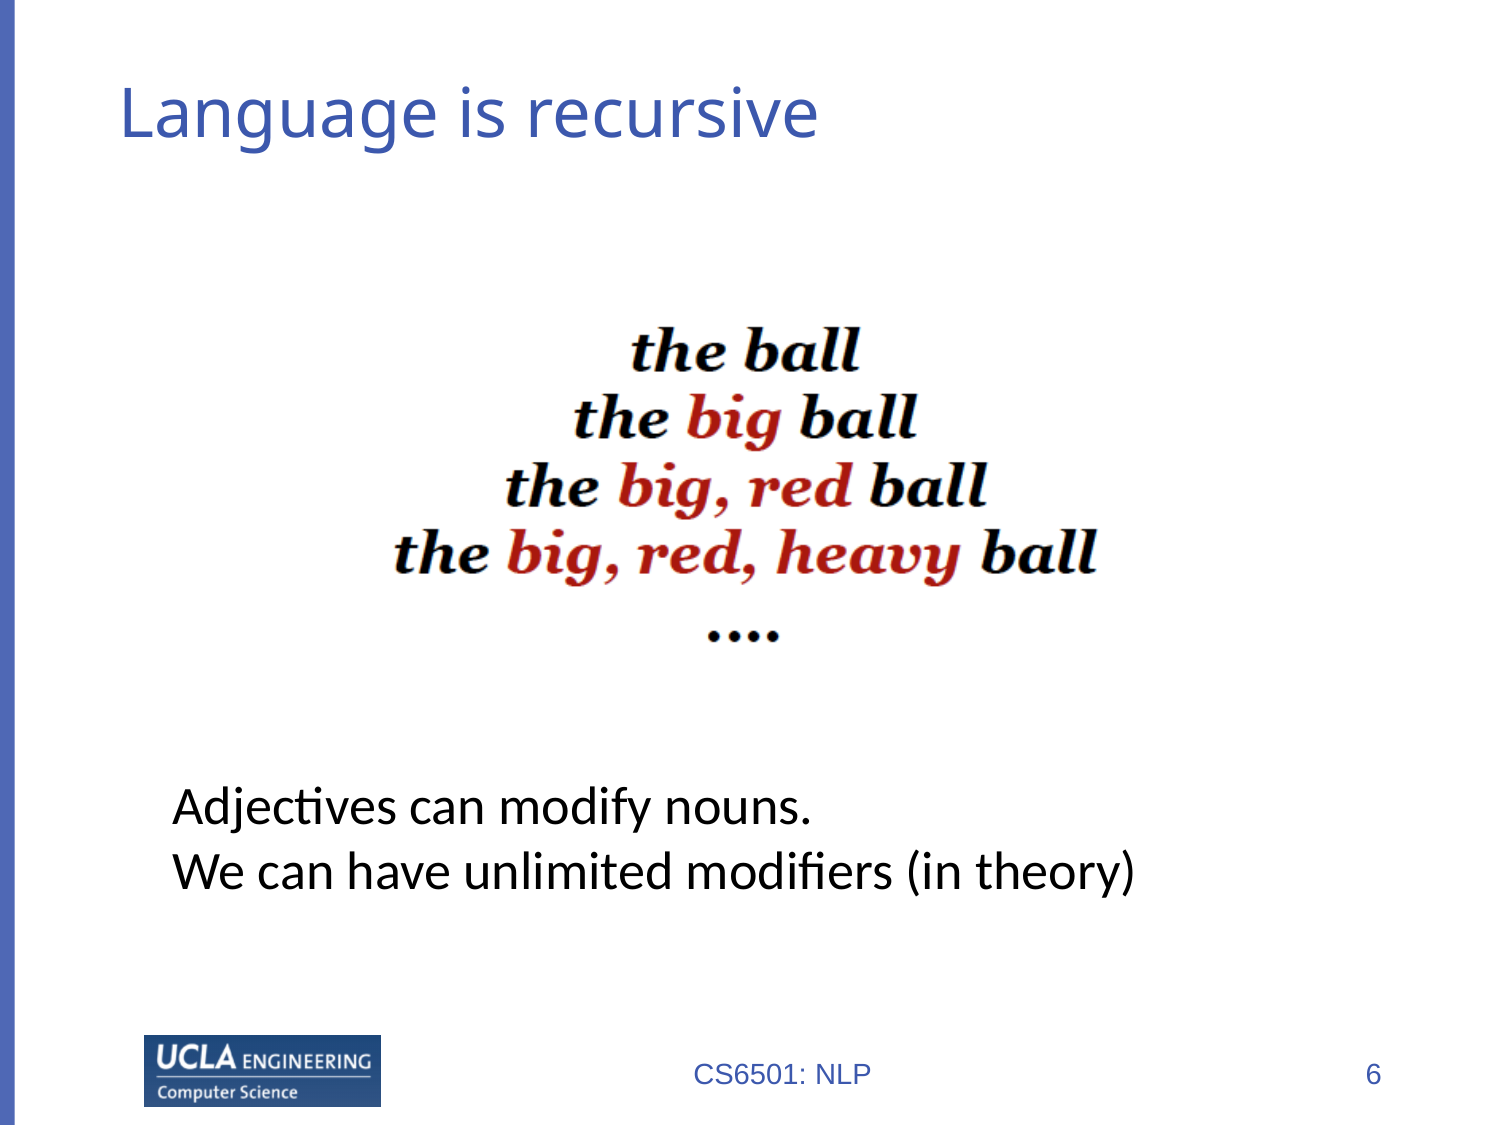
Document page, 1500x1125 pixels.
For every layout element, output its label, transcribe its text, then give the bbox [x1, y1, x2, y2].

slide_number 6 [1177, 1042, 1397, 1103]
picture [144, 1035, 381, 1107]
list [346, 208, 1219, 725]
text_box Adjectives can modify nouns. We can have unlimited modifiers (in theory) [157, 763, 1154, 908]
footer CS6501: NLP [496, 1042, 1069, 1103]
title Language is recursive [103, 59, 1397, 171]
